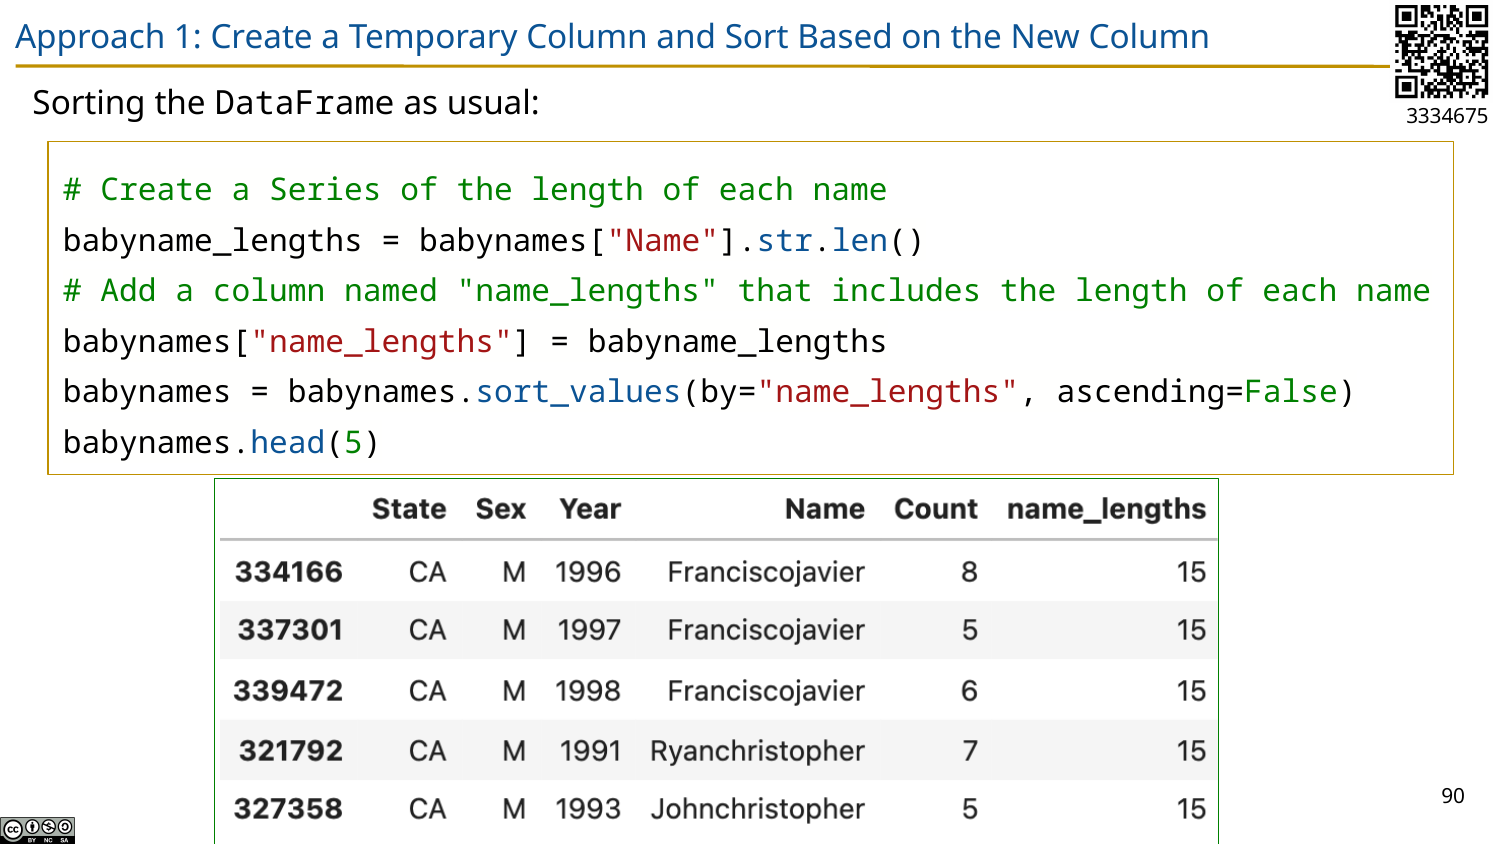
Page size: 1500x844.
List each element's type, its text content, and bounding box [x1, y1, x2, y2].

list Sorting the DataFrame as usual: [17, 65, 1416, 627]
slide_number 90 [1389, 764, 1480, 830]
picture [1398, 0, 1493, 103]
text_box # Create a Series of the length of each name babyname_lengths = babynames["Name"].str.len() # Add a column named "name_lengths" that includes the length of each name babynames["name_lengths"] = babyname_lengths babynames = babynames.sort_values(by="name_lengths", ascending=False) babynames.head(5) [47, 141, 1454, 475]
title Approach 1: Create a Temporary Column and Sort Based on the New Column [0, 0, 1398, 65]
picture [0, 817, 75, 844]
picture [214, 479, 1218, 844]
